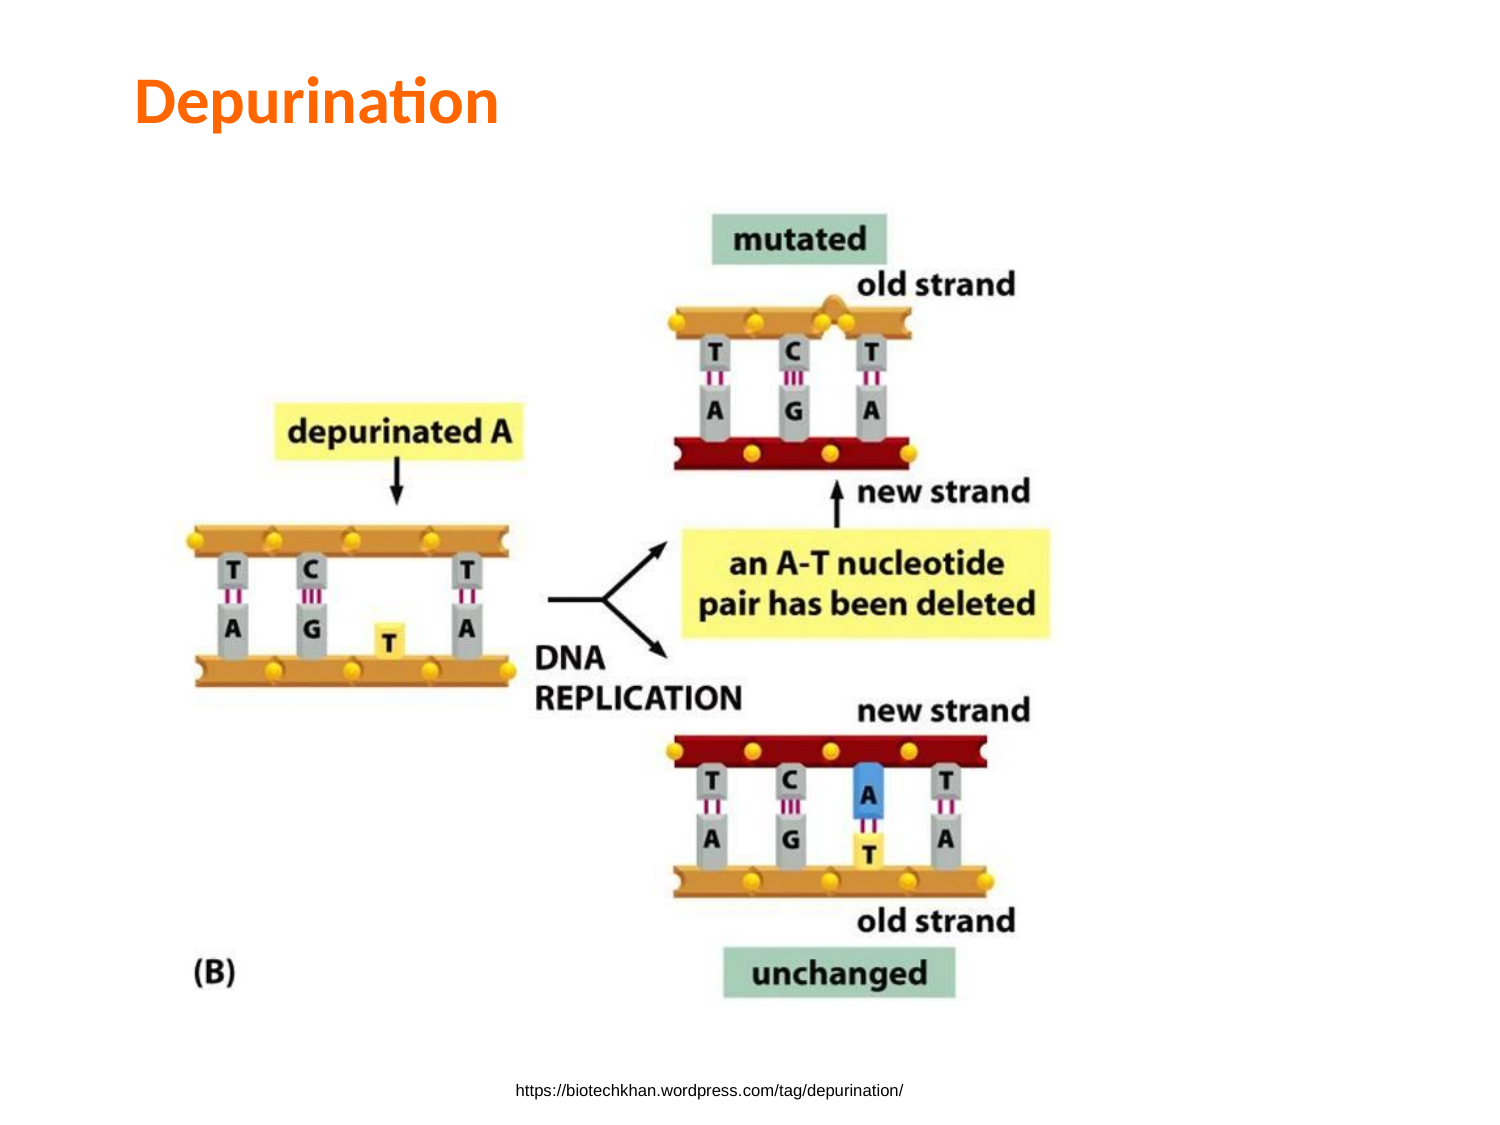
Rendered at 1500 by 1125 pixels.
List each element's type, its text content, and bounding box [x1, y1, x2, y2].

picture [144, 205, 1059, 1013]
text_box https://biotechkhan.wordpress.com/tag/depurination/ [500, 1072, 936, 1108]
text_box Depurination [119, 49, 538, 145]
